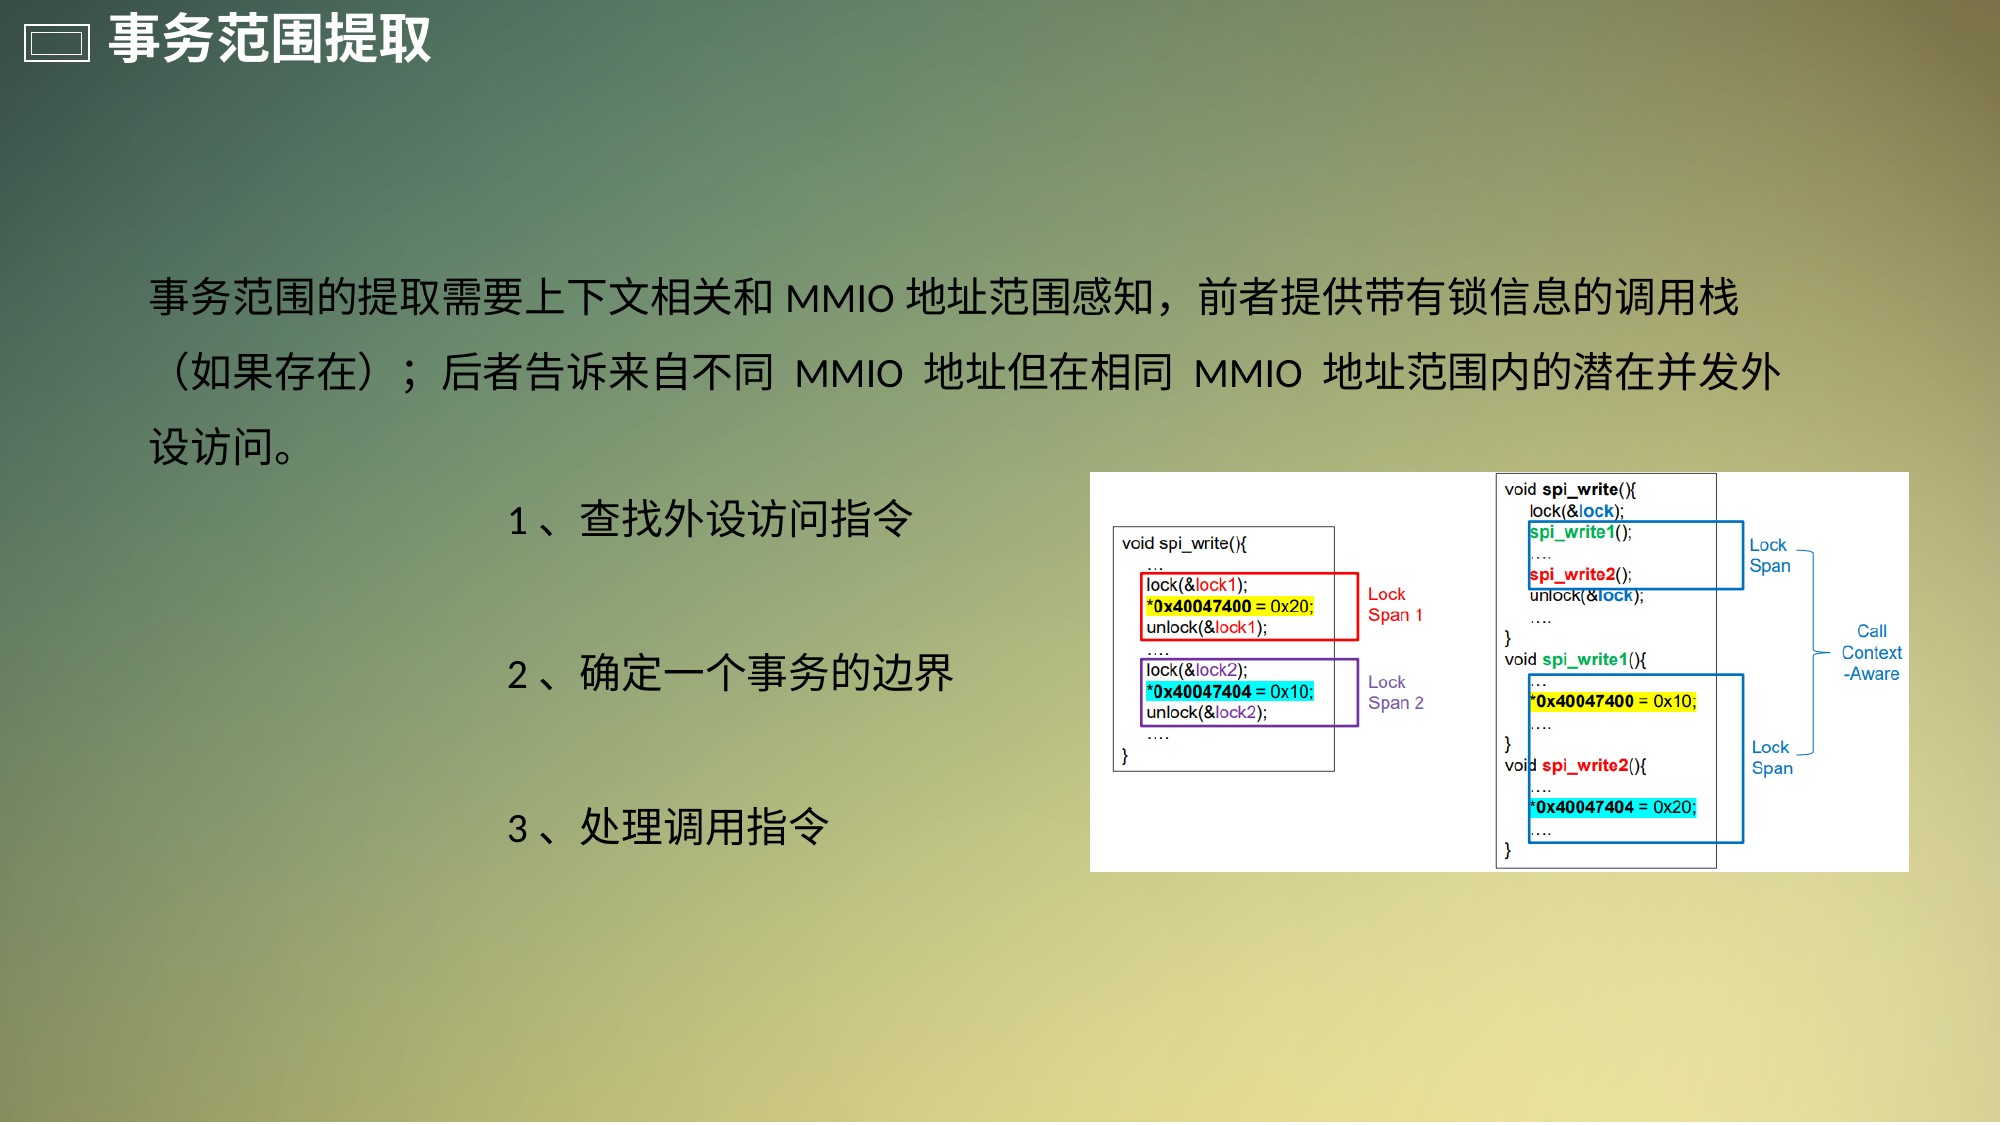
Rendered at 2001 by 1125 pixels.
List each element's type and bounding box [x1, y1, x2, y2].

text_box [25, 25, 89, 61]
picture [0, 0, 2000, 1122]
